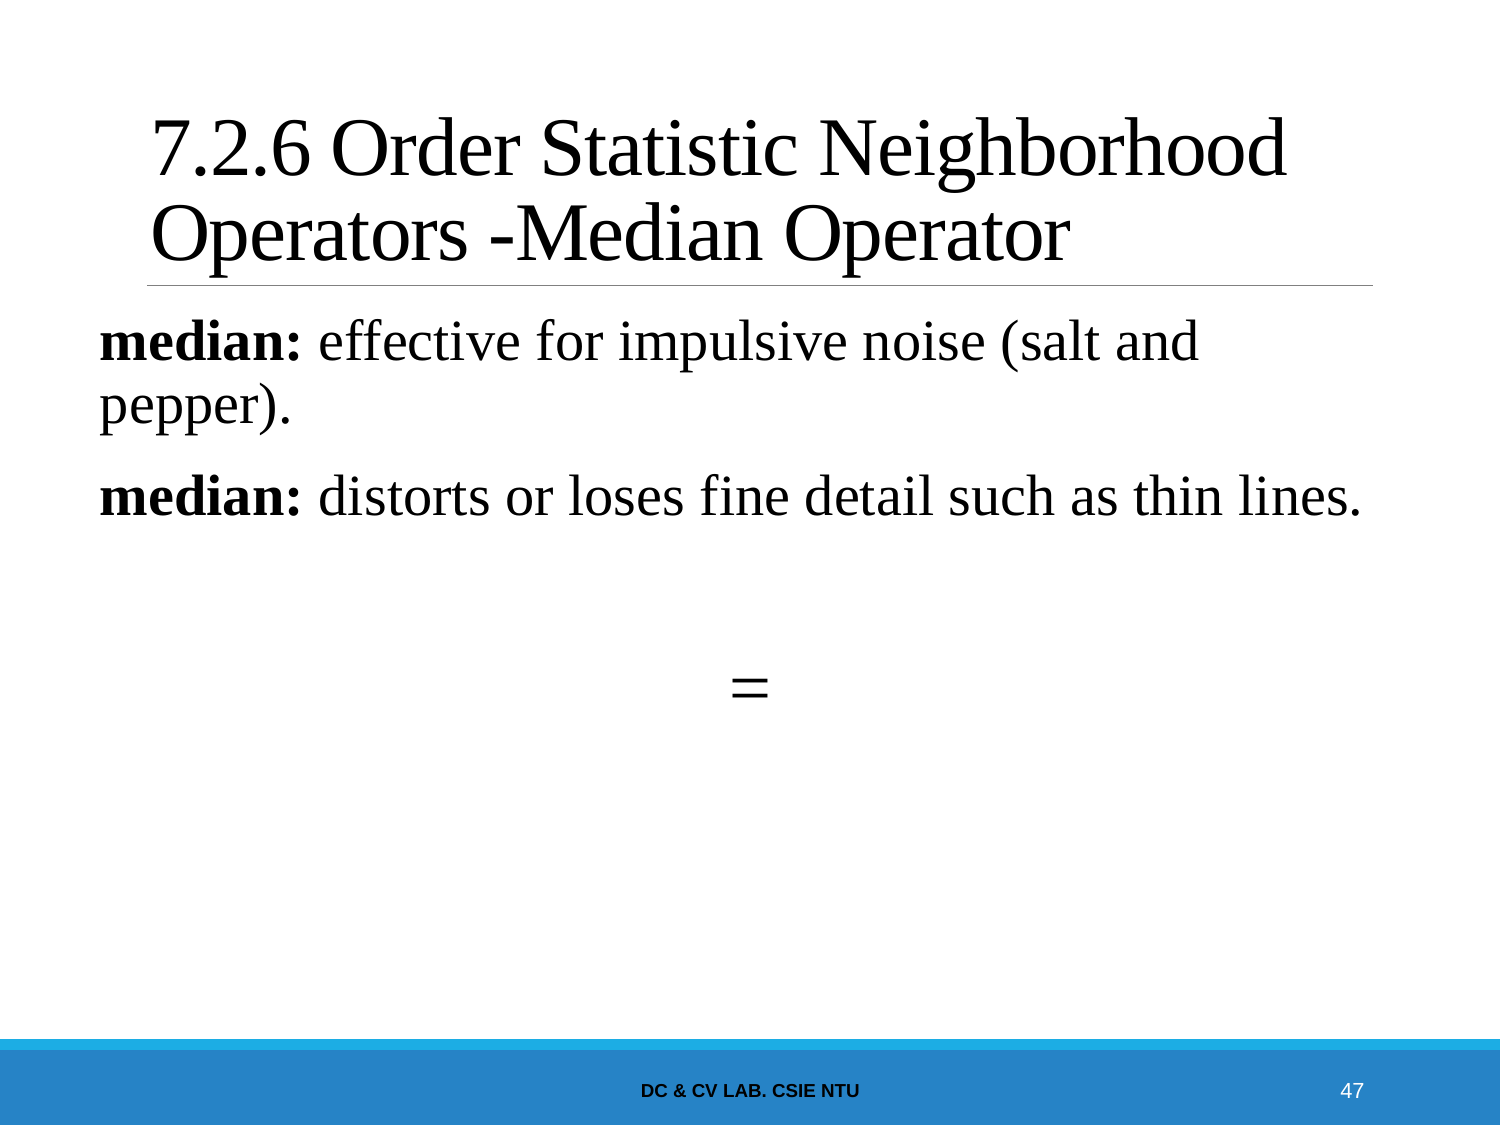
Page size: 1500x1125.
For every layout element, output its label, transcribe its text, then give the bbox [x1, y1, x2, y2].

footer DC & CV Lab. CSIE NTU [453, 1059, 1047, 1120]
title 7.2.6 Order Statistic Neighborhood Operators -Median Operator [135, 47, 1373, 285]
slide_number 47 [1218, 1059, 1380, 1120]
